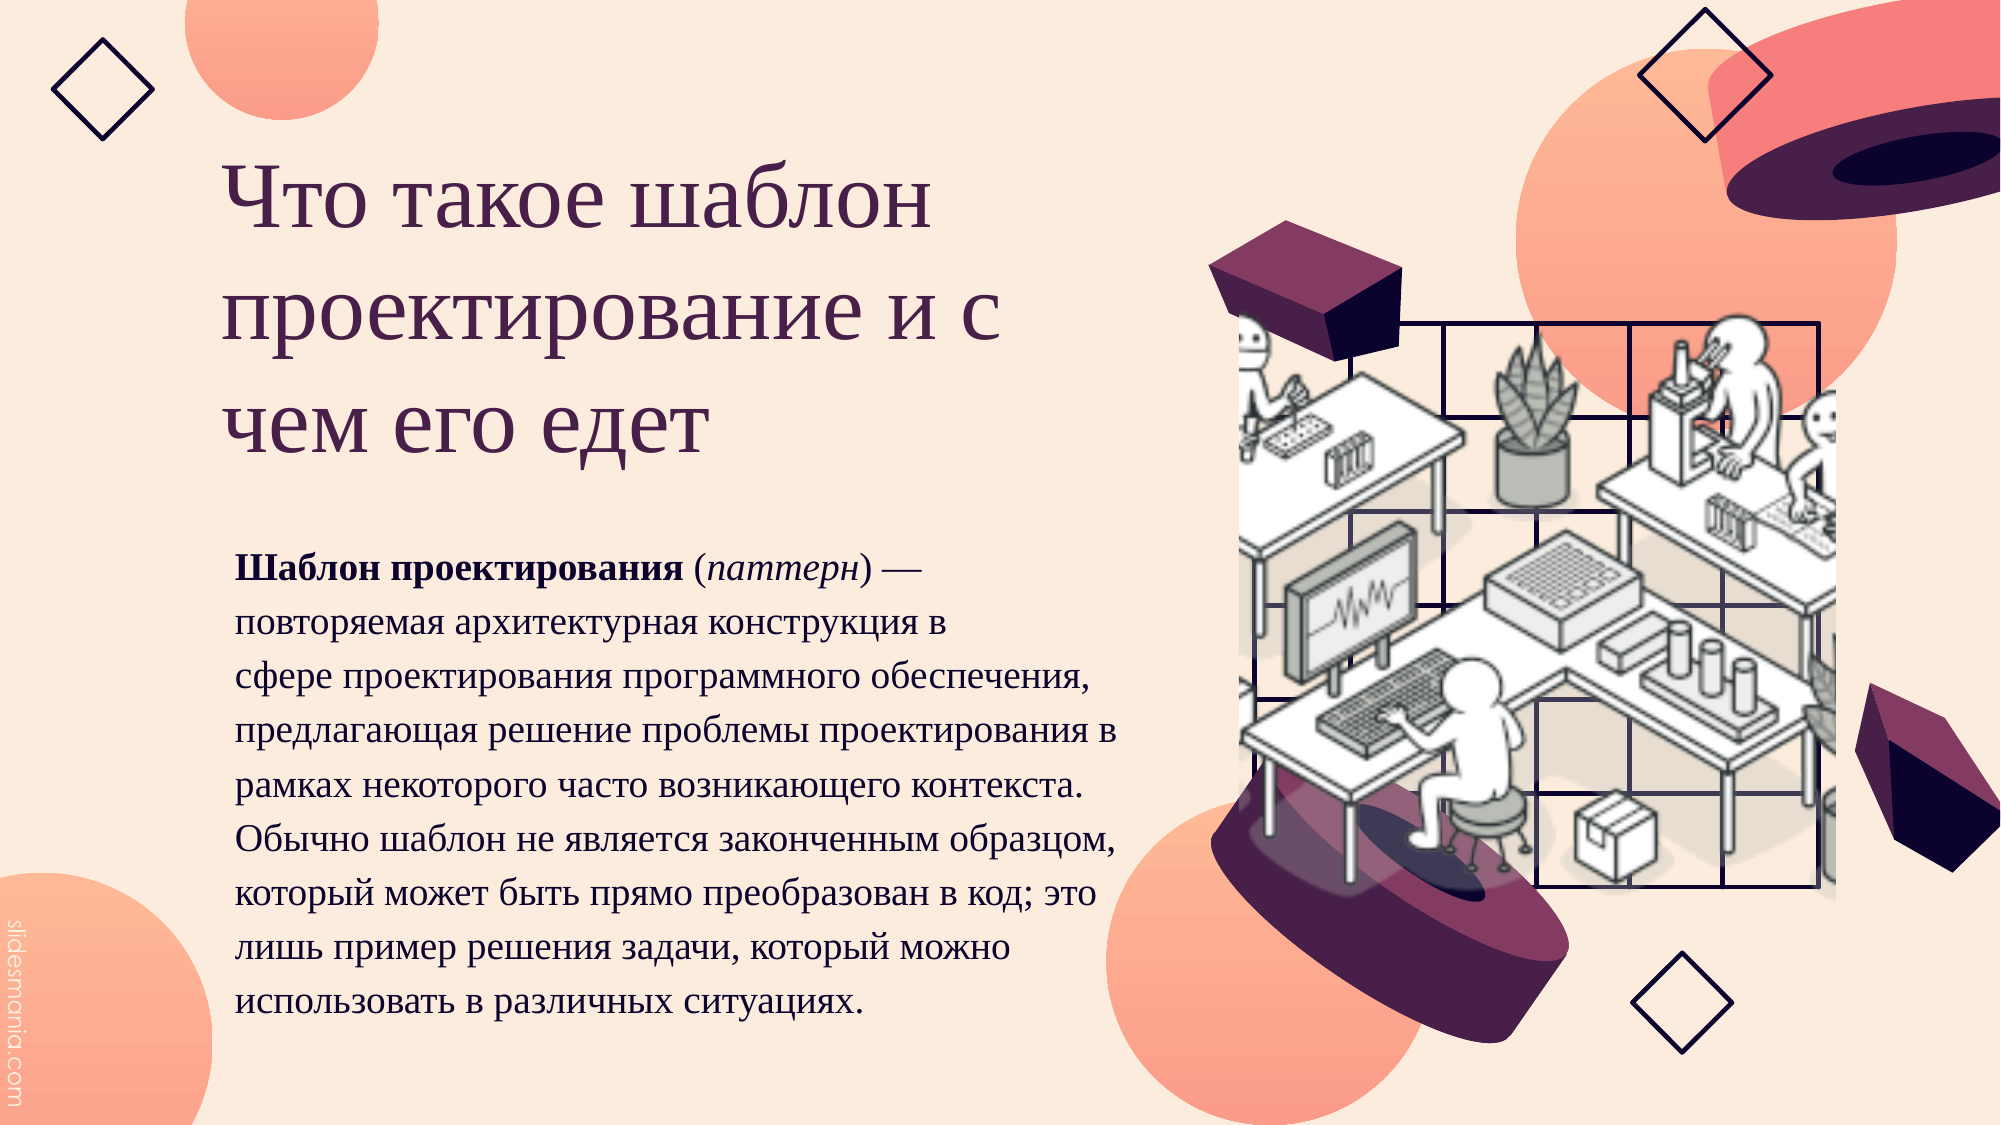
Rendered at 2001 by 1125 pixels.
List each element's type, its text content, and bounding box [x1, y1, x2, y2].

picture [1238, 307, 1836, 905]
list Шаблон проектирования (паттерн) — повторяемая архитектурная конструкция в сфере проектирования программного обеспечения, предлагающая решение проблемы проектирования в рамках некоторого часто возникающего контекста. Обычно шаблон не является законченным образцом, который может быть прямо преобразован в код; это лишь пример решения задачи, который можно использовать в различных ситуациях. [201, 513, 1158, 1095]
title Что такое шаблон проектирование и с чем его едет [201, 124, 1158, 491]
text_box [1210, 744, 1570, 1044]
